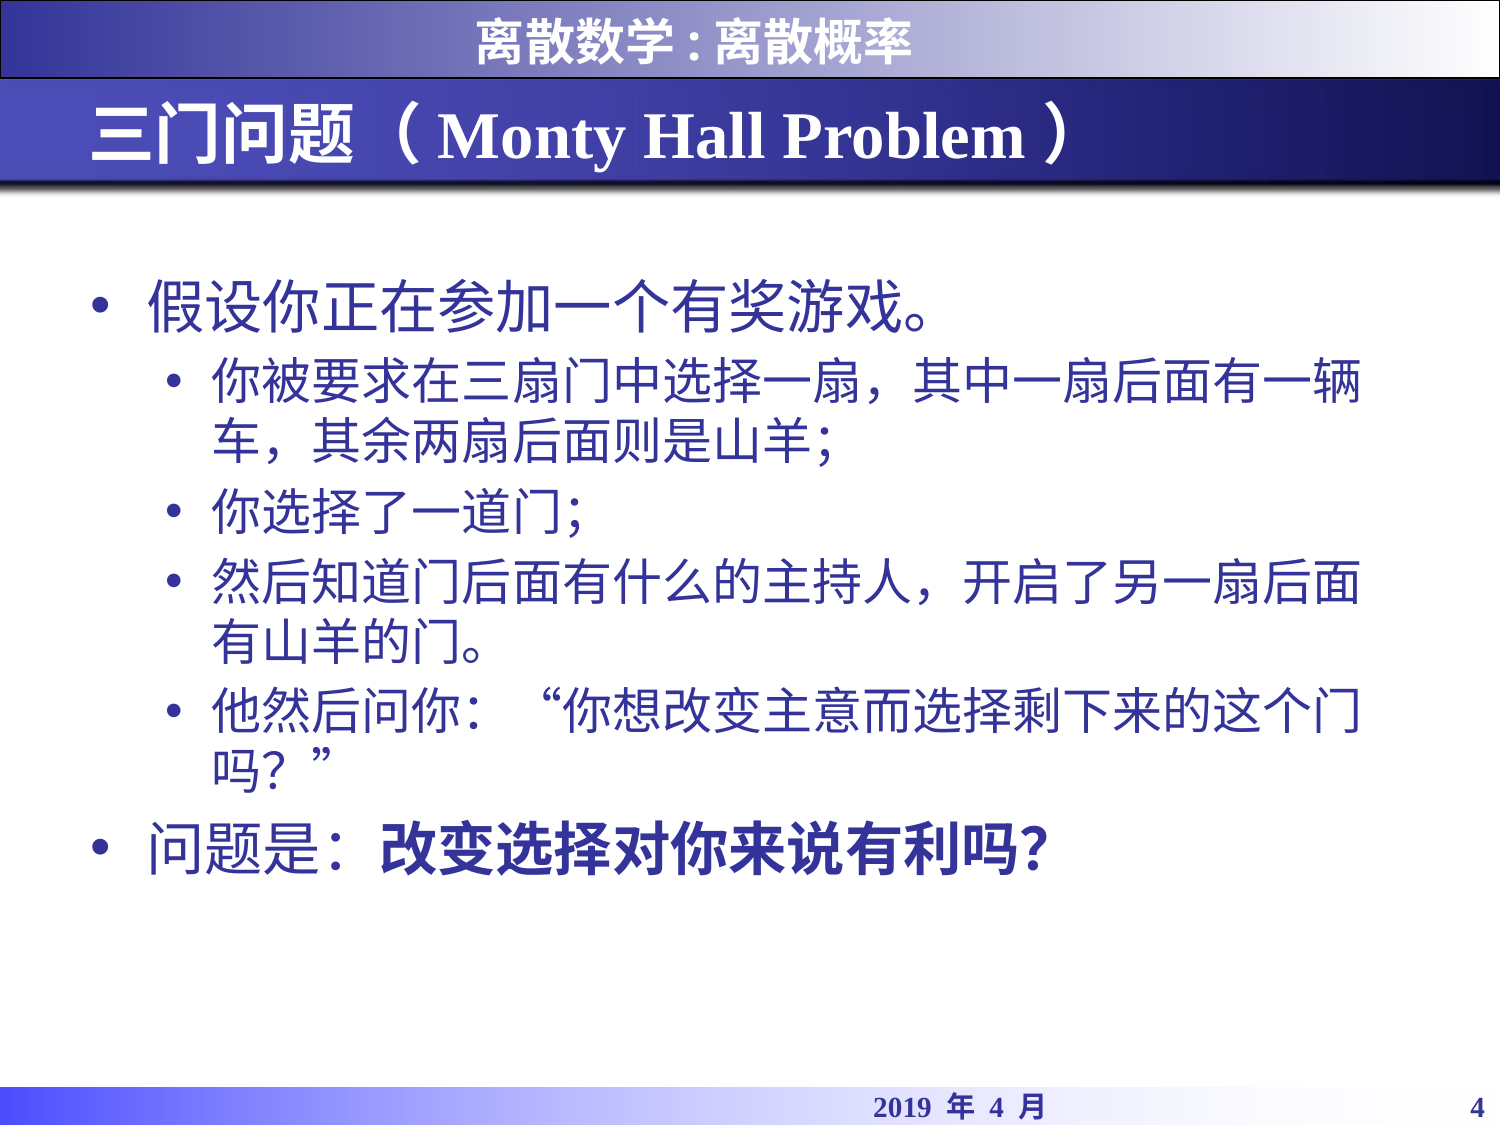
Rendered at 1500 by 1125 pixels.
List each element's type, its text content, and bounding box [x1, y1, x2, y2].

picture [0, 79, 1500, 197]
title 三门问题（Monty Hall Problem） [73, 90, 1424, 173]
list 假设你正在参加一个有奖游戏。 你被要求在三扇门中选择一扇，其中一扇后面有一辆车，其余两扇后面则是山羊； 你选择了一道门； 然后知道门后面有什么的主持人，开启了另一扇后面有山羊的门。 他然后问你：“你想改变主意而选择剩下来的这个门吗？” 问题是：改变选择对你来说有利吗？ [75, 262, 1425, 1005]
